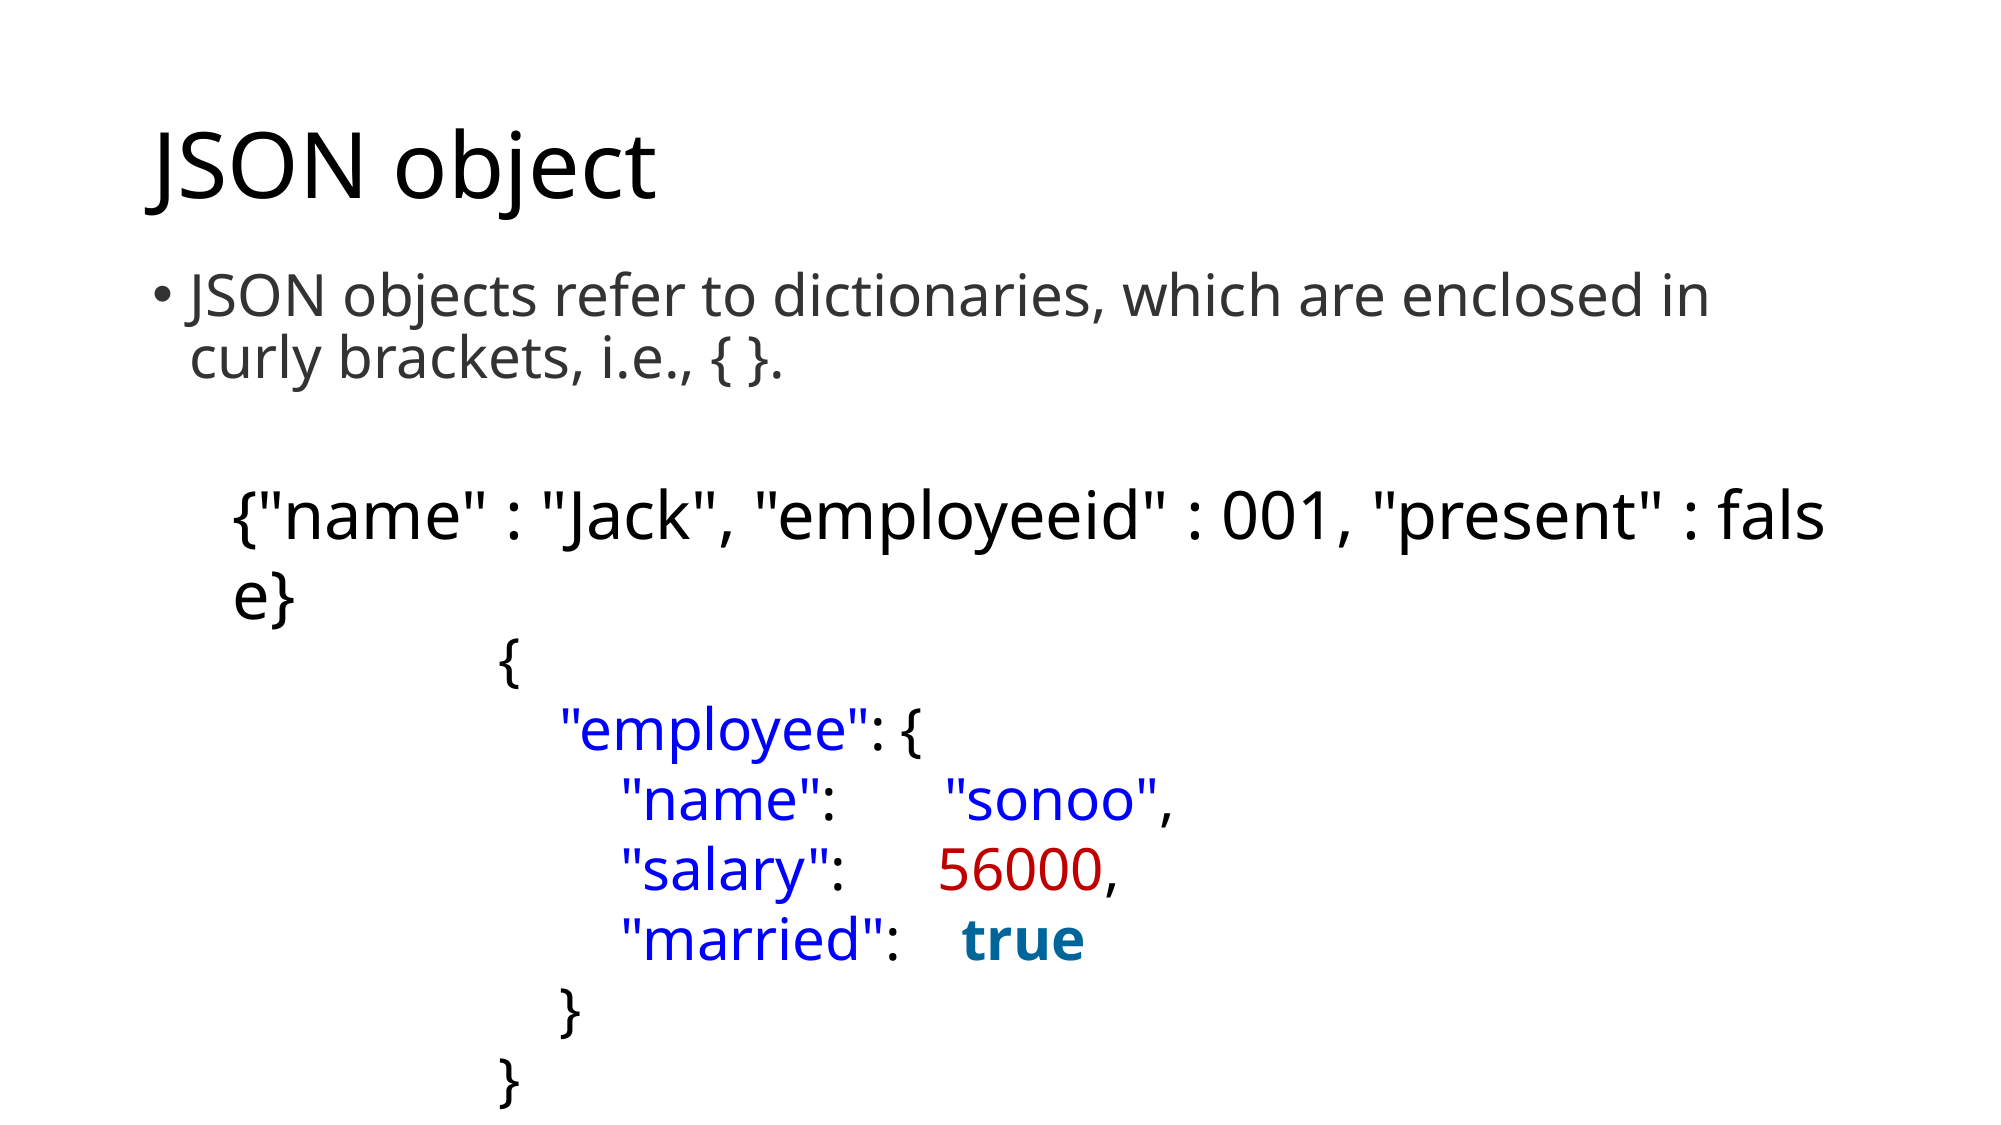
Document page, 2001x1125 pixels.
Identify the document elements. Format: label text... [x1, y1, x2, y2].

text_box {"name" : "Jack", "employeeid" : 001, "present" : false} [217, 465, 1847, 641]
list JSON objects refer to dictionaries, which are enclosed in curly brackets, i.e., { }. [137, 258, 1863, 972]
text_box { "employee": { "name": "sonoo", "salary": 56000, "married": true } } [483, 615, 1472, 1120]
title JSON object [137, 59, 1863, 258]
